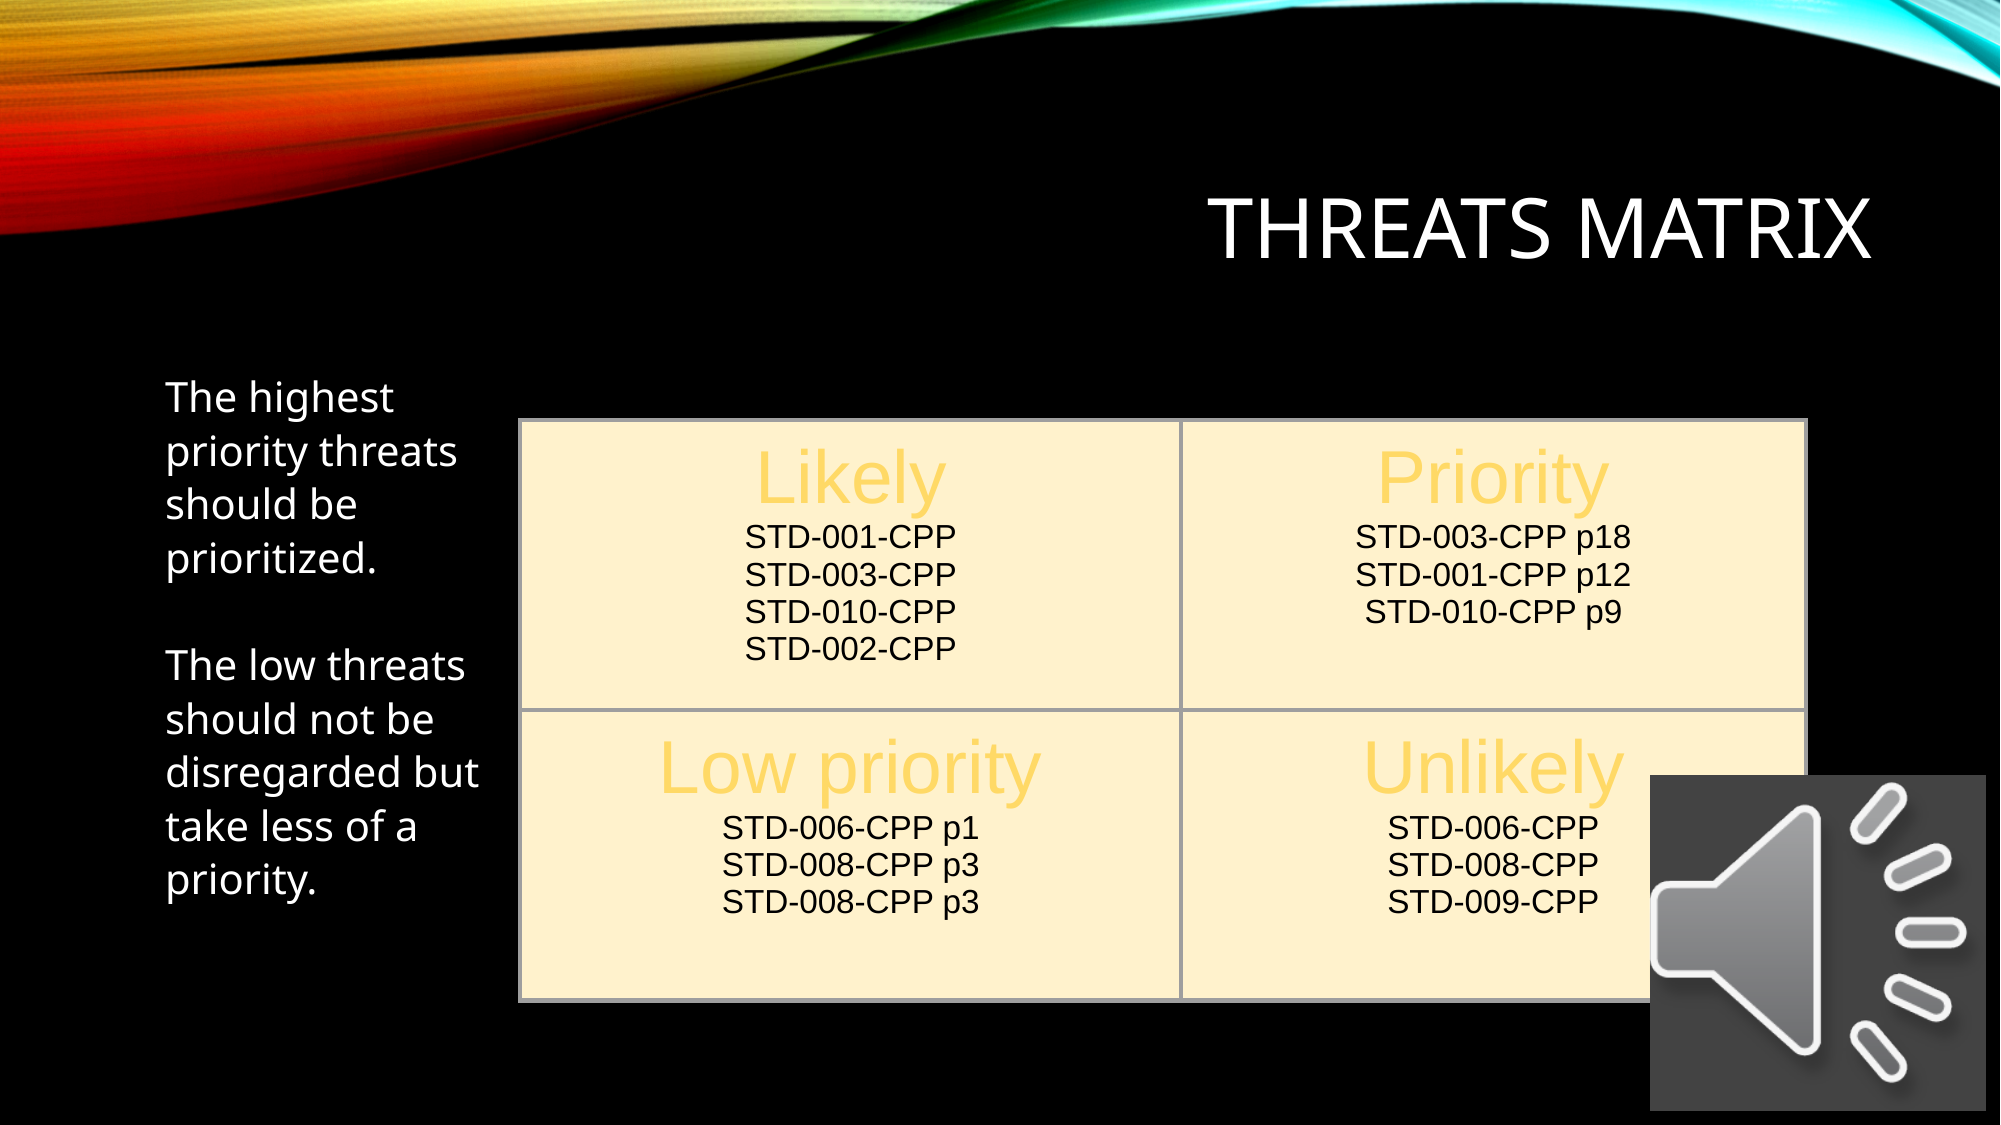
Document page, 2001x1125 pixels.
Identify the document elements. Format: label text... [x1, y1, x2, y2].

list The highest priority threats should be prioritized. The low threats should not be disregarded but take less of a priority. [112, 360, 521, 1021]
picture [0, 0, 2000, 237]
picture [1648, 773, 1987, 1112]
title THREATS MATRIX [474, 125, 1888, 338]
table_cell Low priority STD-006-CPP p1 STD-008-CPP p3 STD-008-CPP p3 [522, 712, 1179, 998]
table_header Priority STD-003-CPP p18 STD-001-CPP p12 STD-010-CPP p9 [1183, 422, 1804, 708]
table_header Likely STD-001-CPP STD-003-CPP STD-010-CPP STD-002-CPP [522, 422, 1179, 708]
table_cell Unlikely STD-006-CPP STD-008-CPP STD-009-CPP [1183, 712, 1804, 998]
